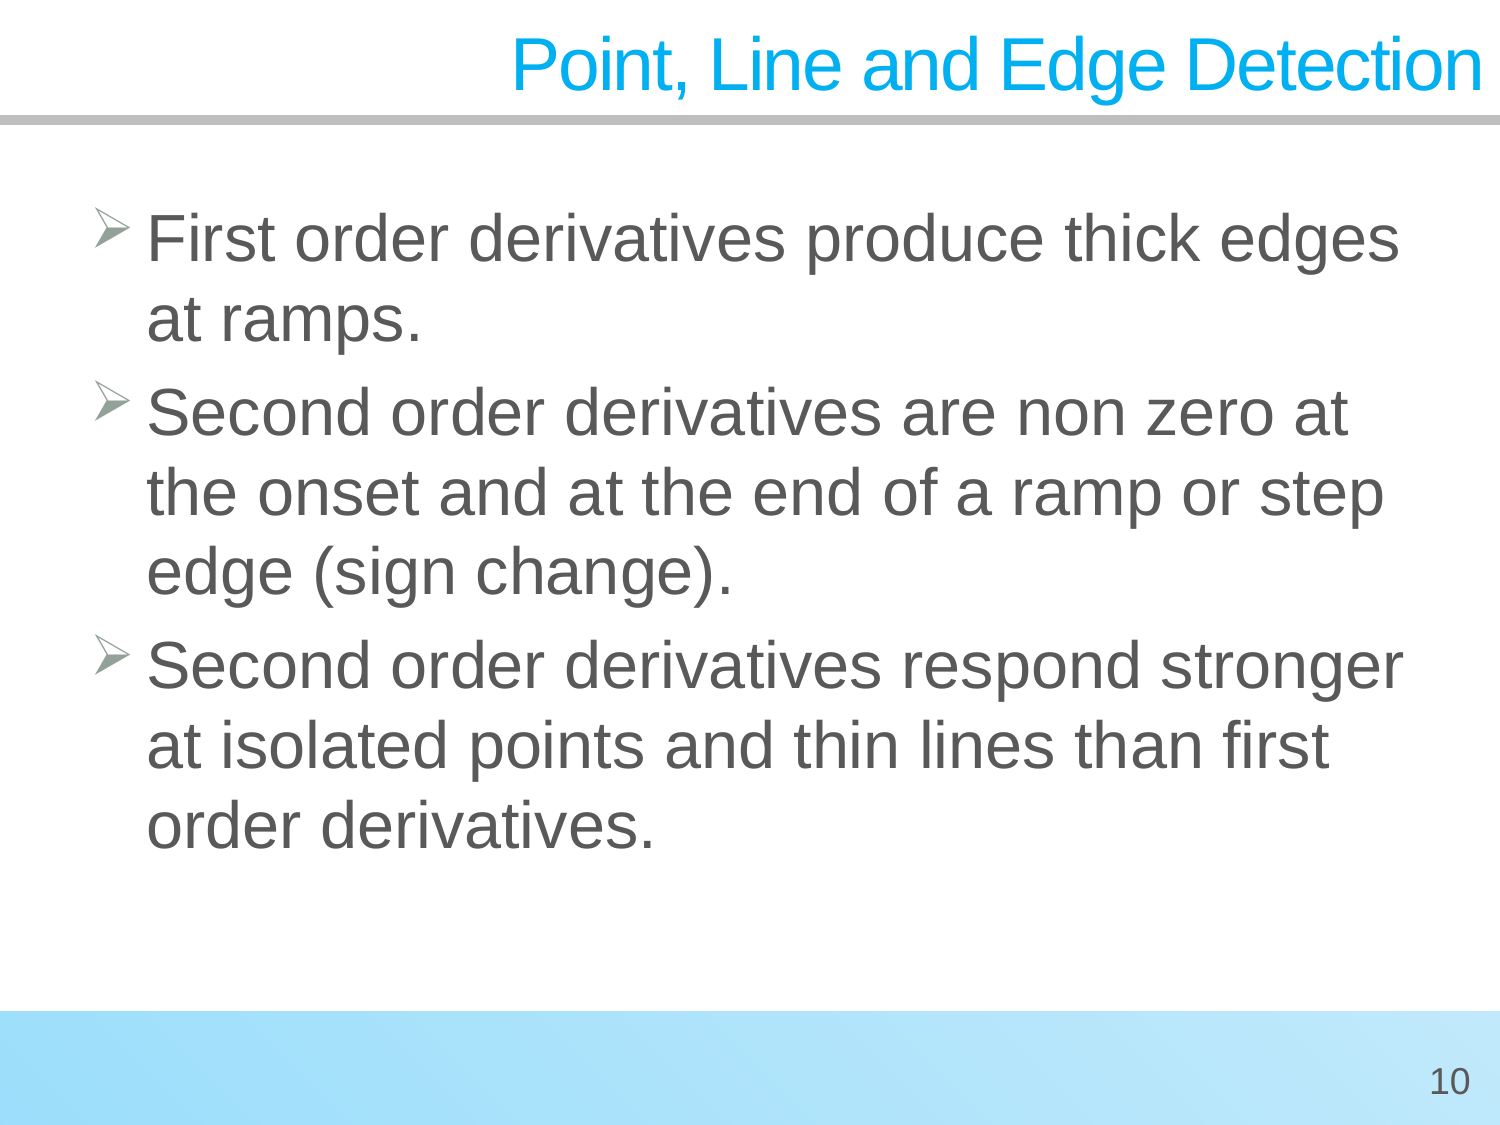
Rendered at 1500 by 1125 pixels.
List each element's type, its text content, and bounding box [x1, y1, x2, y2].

list First order derivatives produce thick edges at ramps. Second order derivatives are non zero at the onset and at the end of a ramp or step edge (sign change). Second order derivatives respond stronger at isolated points and thin lines than first order derivatives. [75, 187, 1425, 1012]
title Point, Line and Edge Detection [0, 0, 1500, 121]
